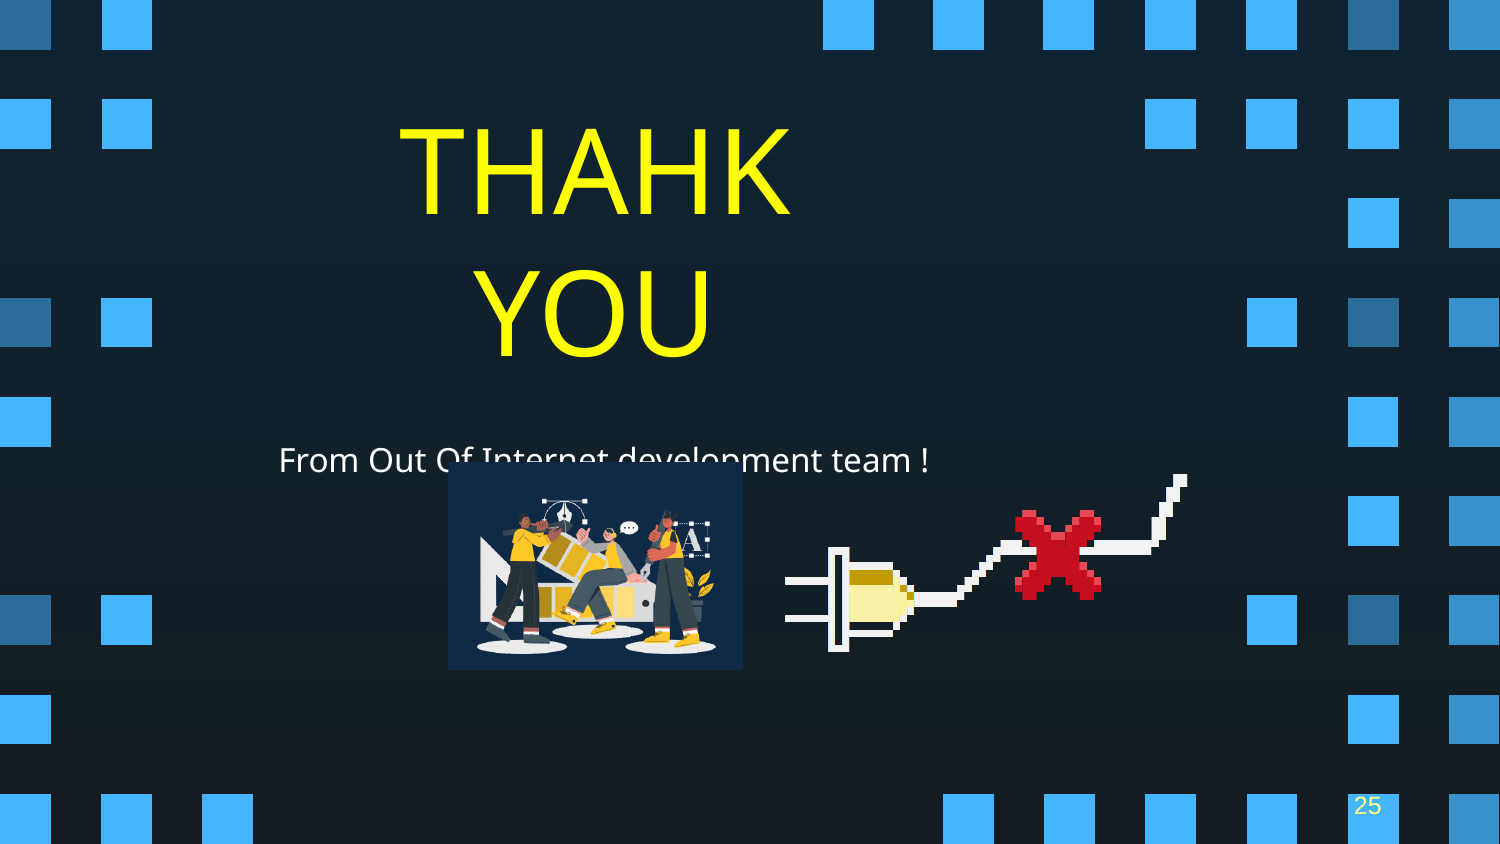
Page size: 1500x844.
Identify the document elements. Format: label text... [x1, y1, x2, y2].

title THAHK YOU [229, 100, 962, 376]
subtitle From Out Of Internet development team ! [247, 408, 962, 505]
picture [749, 474, 1203, 670]
slide_number 25 [1059, 782, 1397, 828]
picture [448, 462, 744, 670]
